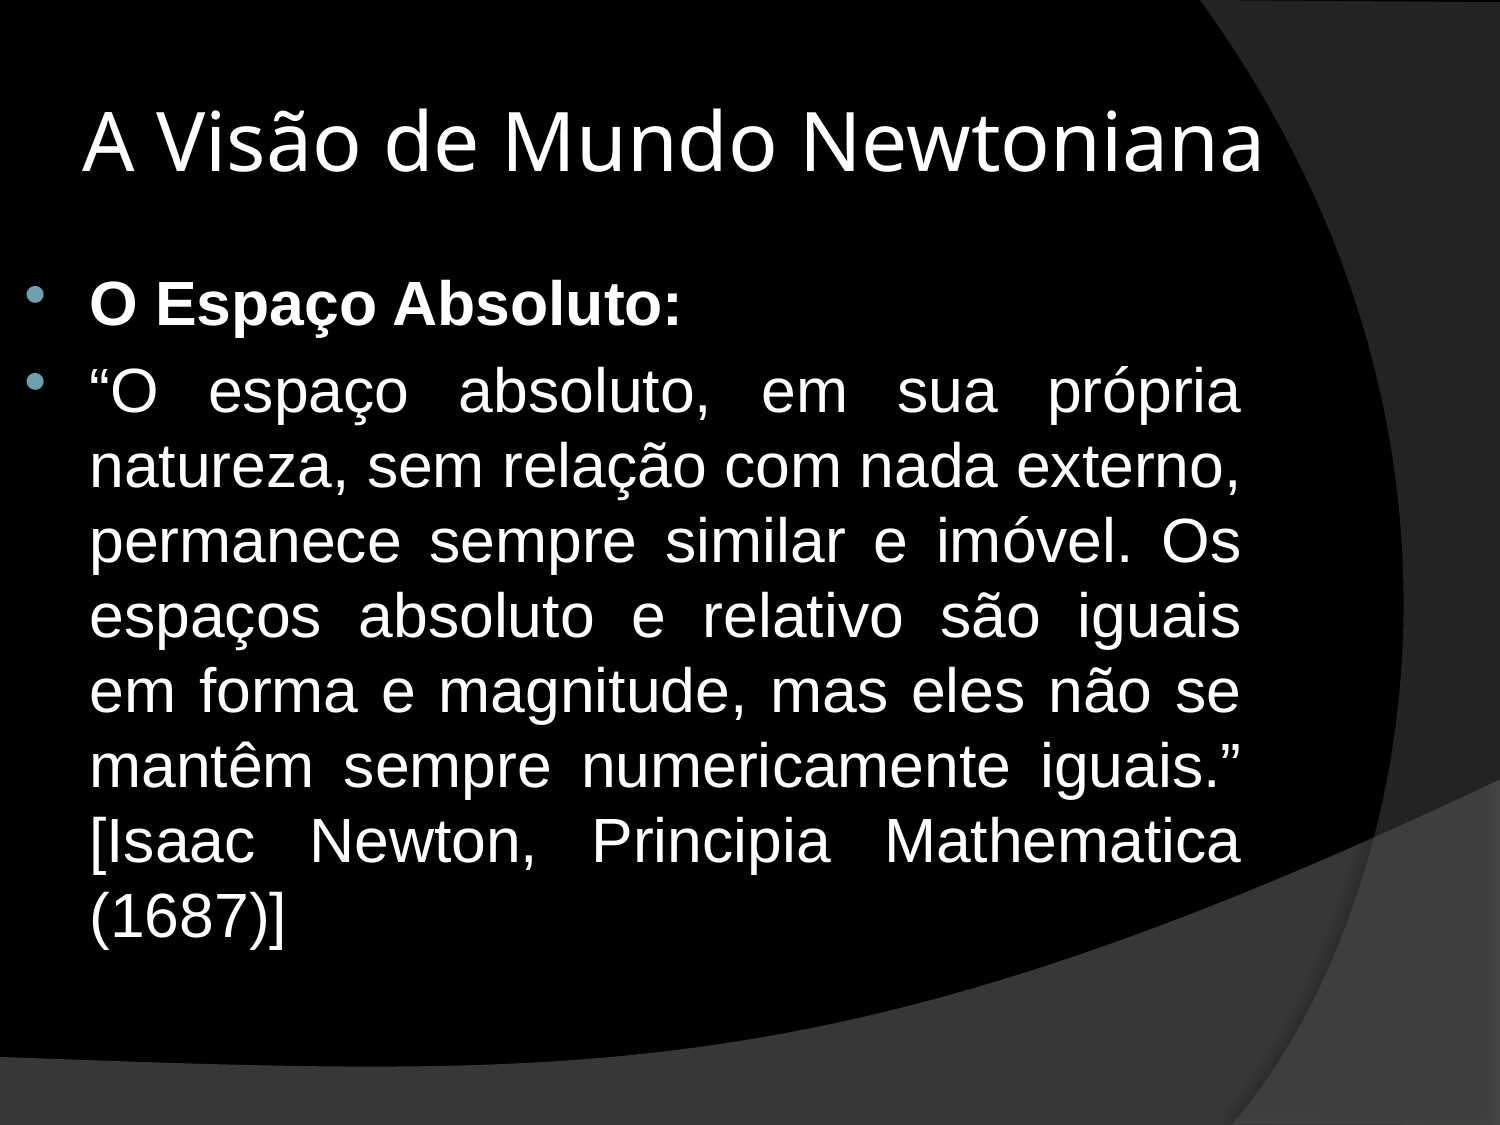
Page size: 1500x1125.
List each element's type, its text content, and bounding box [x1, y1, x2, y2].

title A Visão de Mundo Newtoniana [75, 45, 1300, 233]
list O Espaço Absoluto: “O espaço absoluto, em sua própria natureza, sem relação com nada externo, permanece sempre similar e imóvel. Os espaços absoluto e relativo são iguais em forma e magnitude, mas eles não se mantêm sempre numericamente iguais.” [Isaac Newton, Principia Mathematica (1687)] [5, 255, 1258, 1005]
